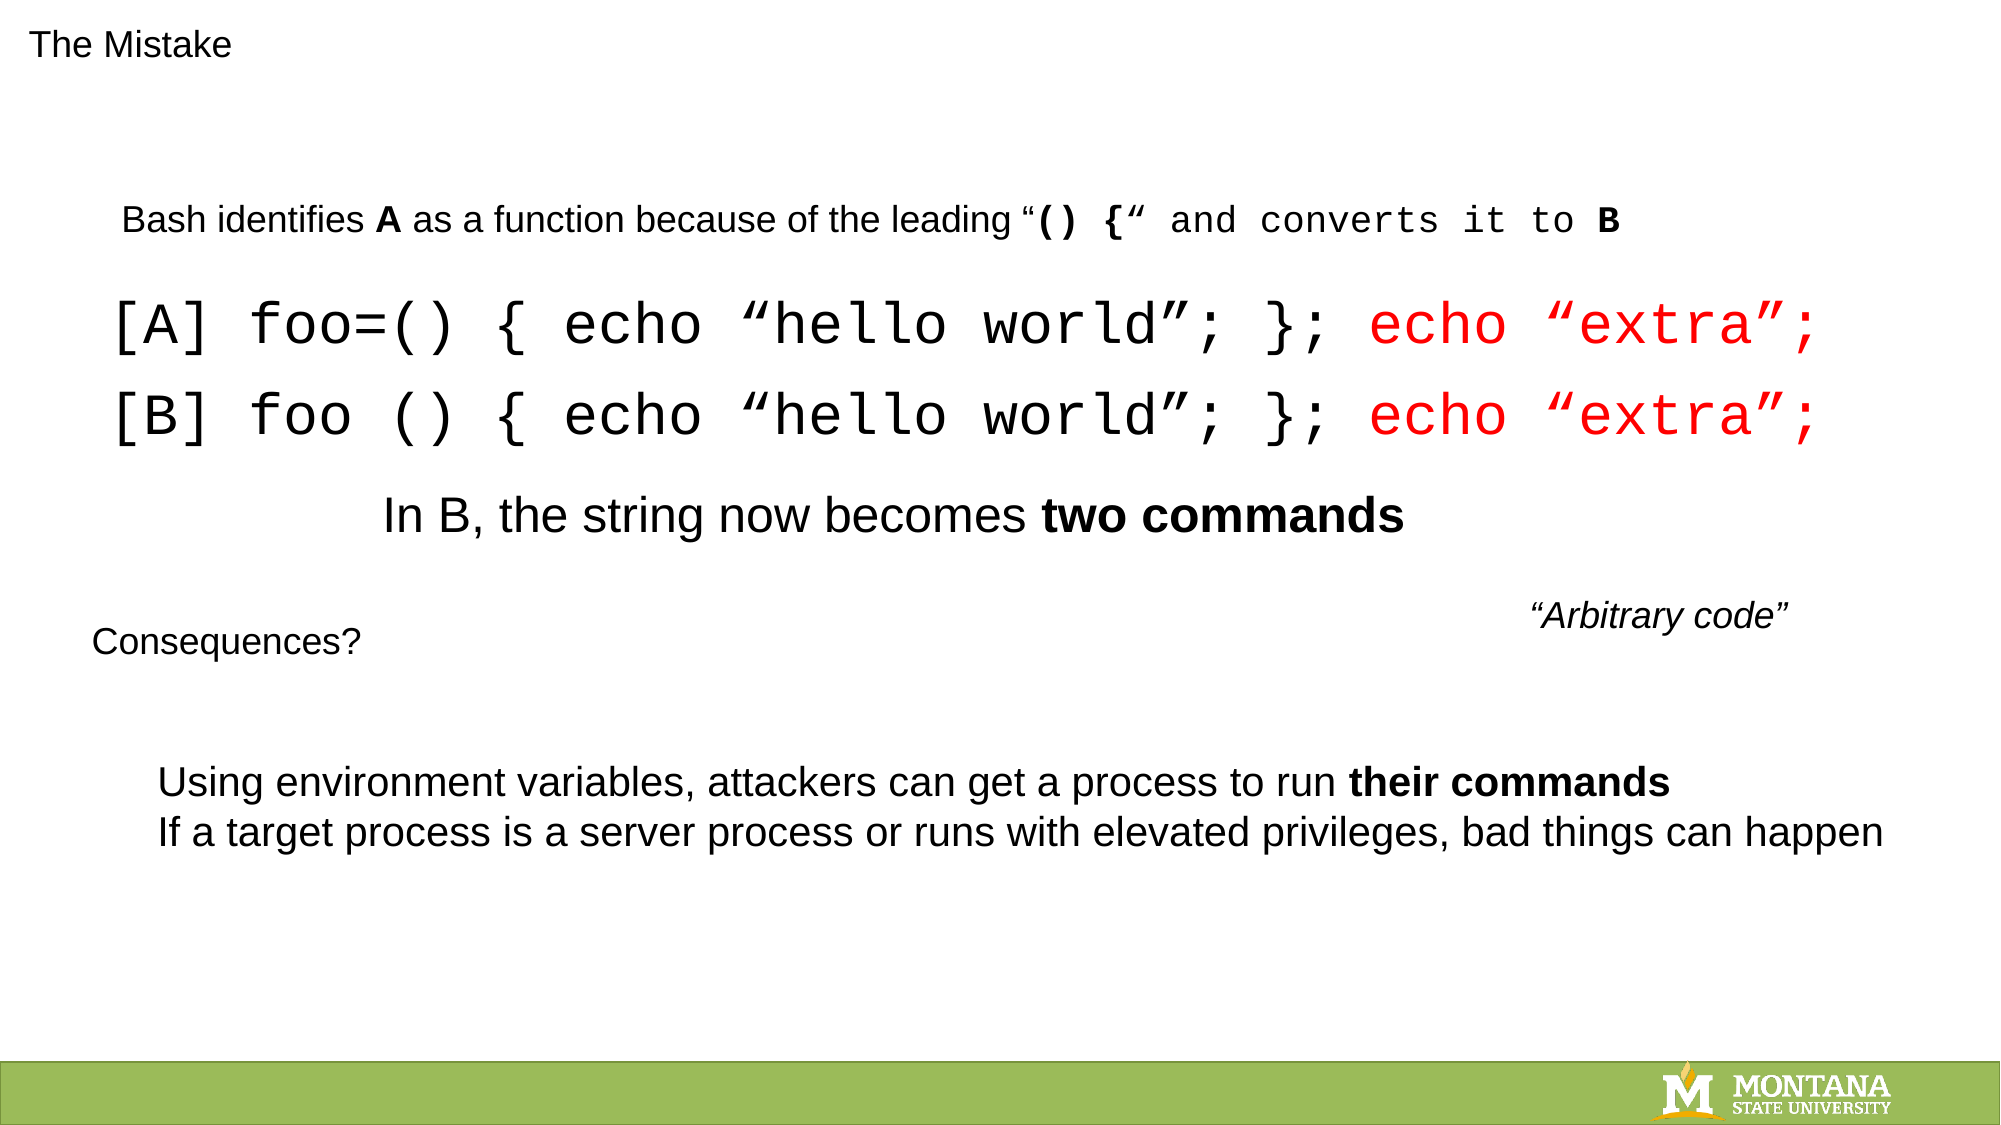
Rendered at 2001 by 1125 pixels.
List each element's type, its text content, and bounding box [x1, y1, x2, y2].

text_box [A] foo=() { echo “hello world”; }; echo “extra”; [93, 278, 1839, 363]
text_box In B, the string now becomes two commands [367, 475, 1421, 550]
text_box “Arbitrary code” [1514, 583, 1803, 644]
text_box Consequences? [76, 609, 377, 670]
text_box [1892, 1060, 2000, 1125]
text_box Using environment variables, attackers can get a process to run their commands If a target process is a server process or runs with elevated privileges, bad things can happen [142, 747, 1901, 862]
picture [1649, 1060, 1892, 1122]
text_box Bash identifies A as a function because of the leading “() {“ and converts it to B [106, 187, 1635, 248]
text_box The Mistake [13, 12, 248, 73]
text_box [B] foo () { echo “hello world”; }; echo “extra”; [93, 368, 1839, 454]
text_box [0, 1060, 1647, 1125]
